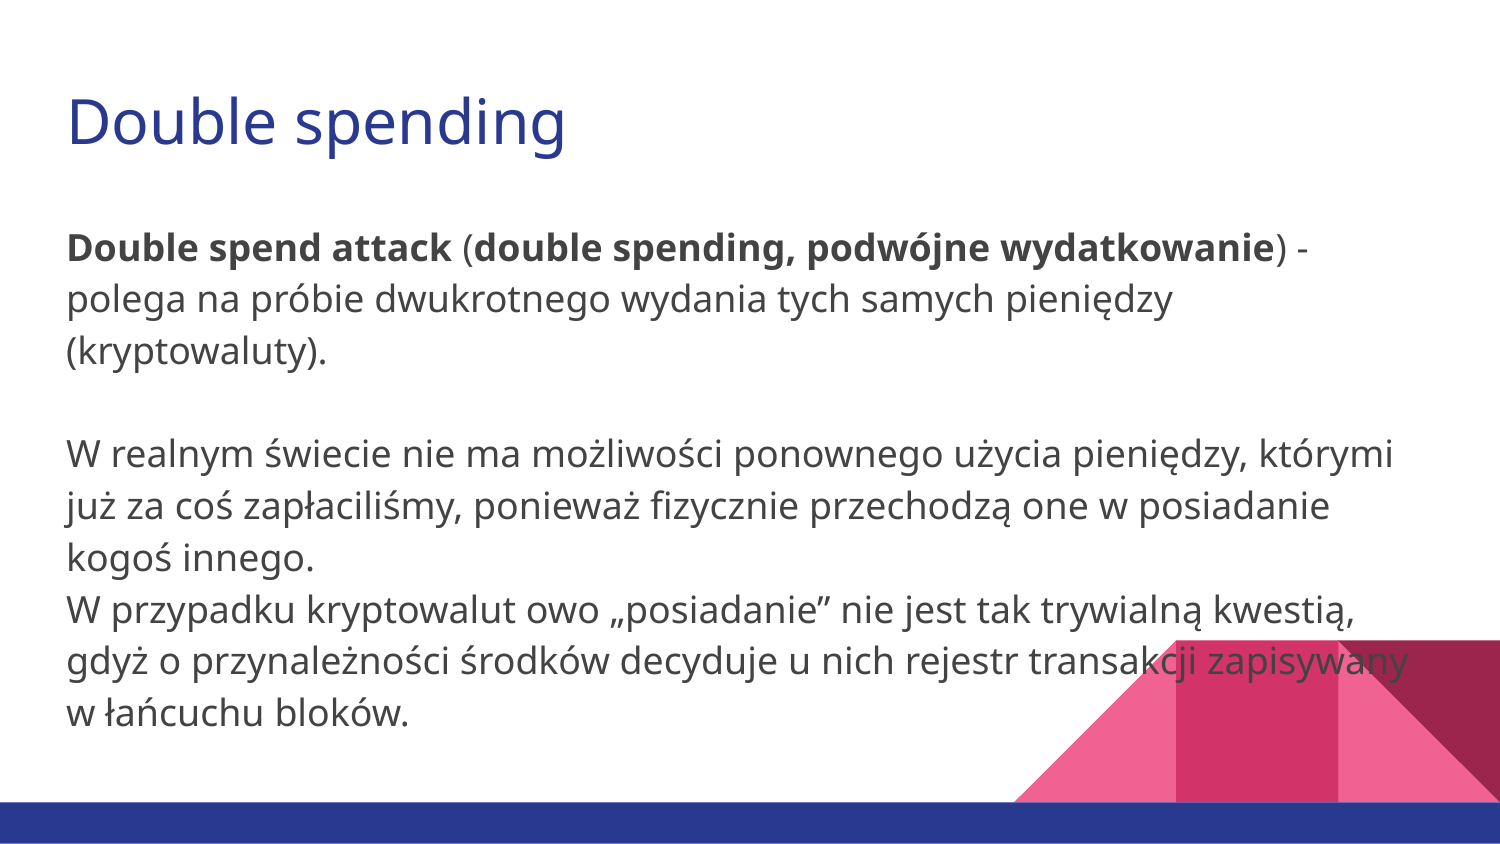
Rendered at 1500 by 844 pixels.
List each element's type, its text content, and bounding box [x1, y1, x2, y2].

list Double spend attack (double spending, podwójne wydatkowanie) - polega na próbie dwukrotnego wydania tych samych pieniędzy (kryptowaluty). W realnym świecie nie ma możliwości ponownego użycia pieniędzy, którymi już za coś zapłaciliśmy, ponieważ fizycznie przechodzą one w posiadanie kogoś innego. W przypadku kryptowalut owo „posiadanie” nie jest tak trywialną kwestią, gdyż o przynależności środków decyduje u nich rejestr transakcji zapisywany w łańcuchu bloków. [51, 201, 1449, 750]
title Double spending [51, 67, 1449, 167]
